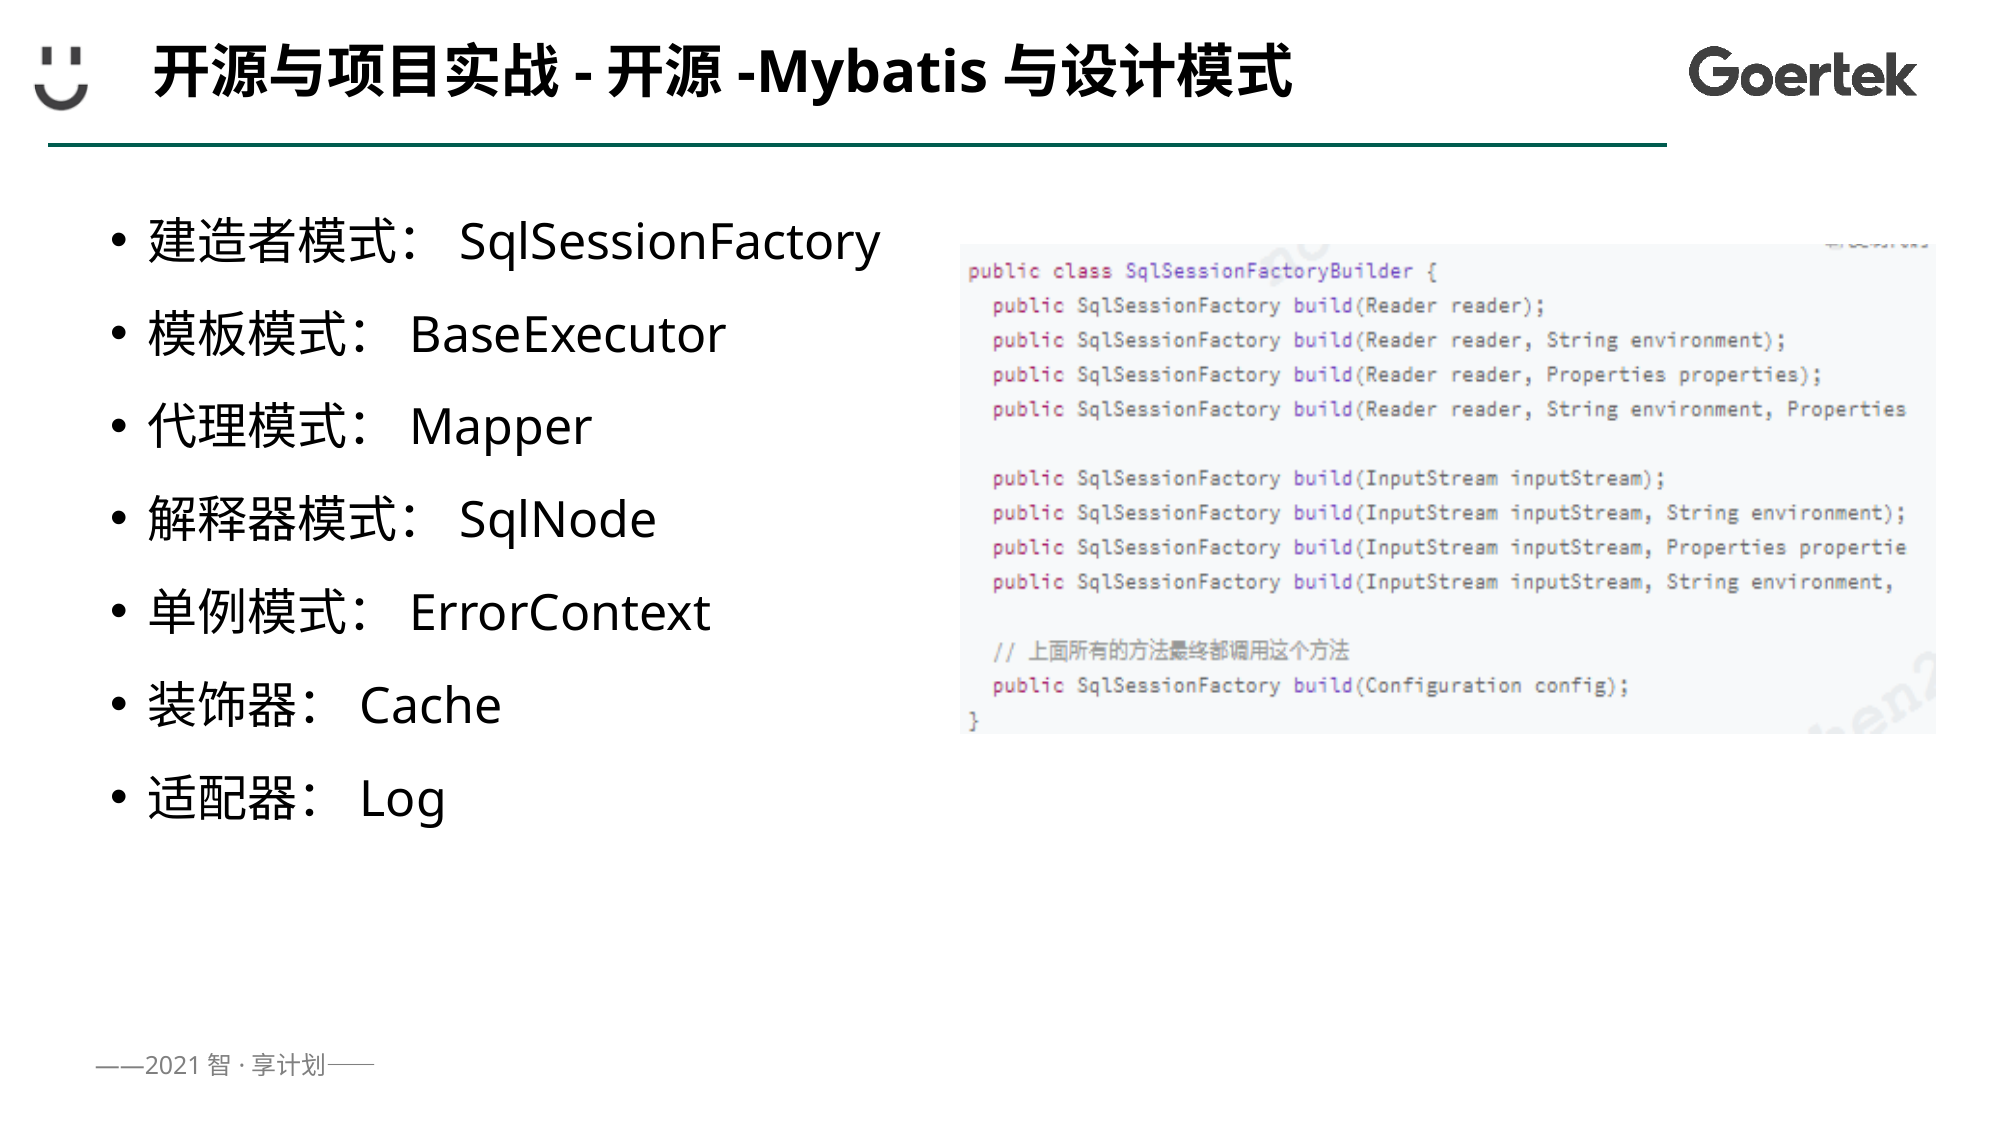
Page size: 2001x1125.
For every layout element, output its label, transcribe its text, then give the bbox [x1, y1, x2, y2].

title 开源与项目实战-开源-Mybatis与设计模式 [137, 22, 1470, 125]
picture [960, 244, 1936, 734]
picture [1689, 46, 1917, 96]
text_box 建造者模式：SqlSessionFactory 模板模式：BaseExecutor 代理模式：Mapper 解释器模式：SqlNode 单例模式：ErrorContext 装饰器：Cache 适配器：Log [95, 189, 940, 968]
picture [18, 33, 105, 121]
